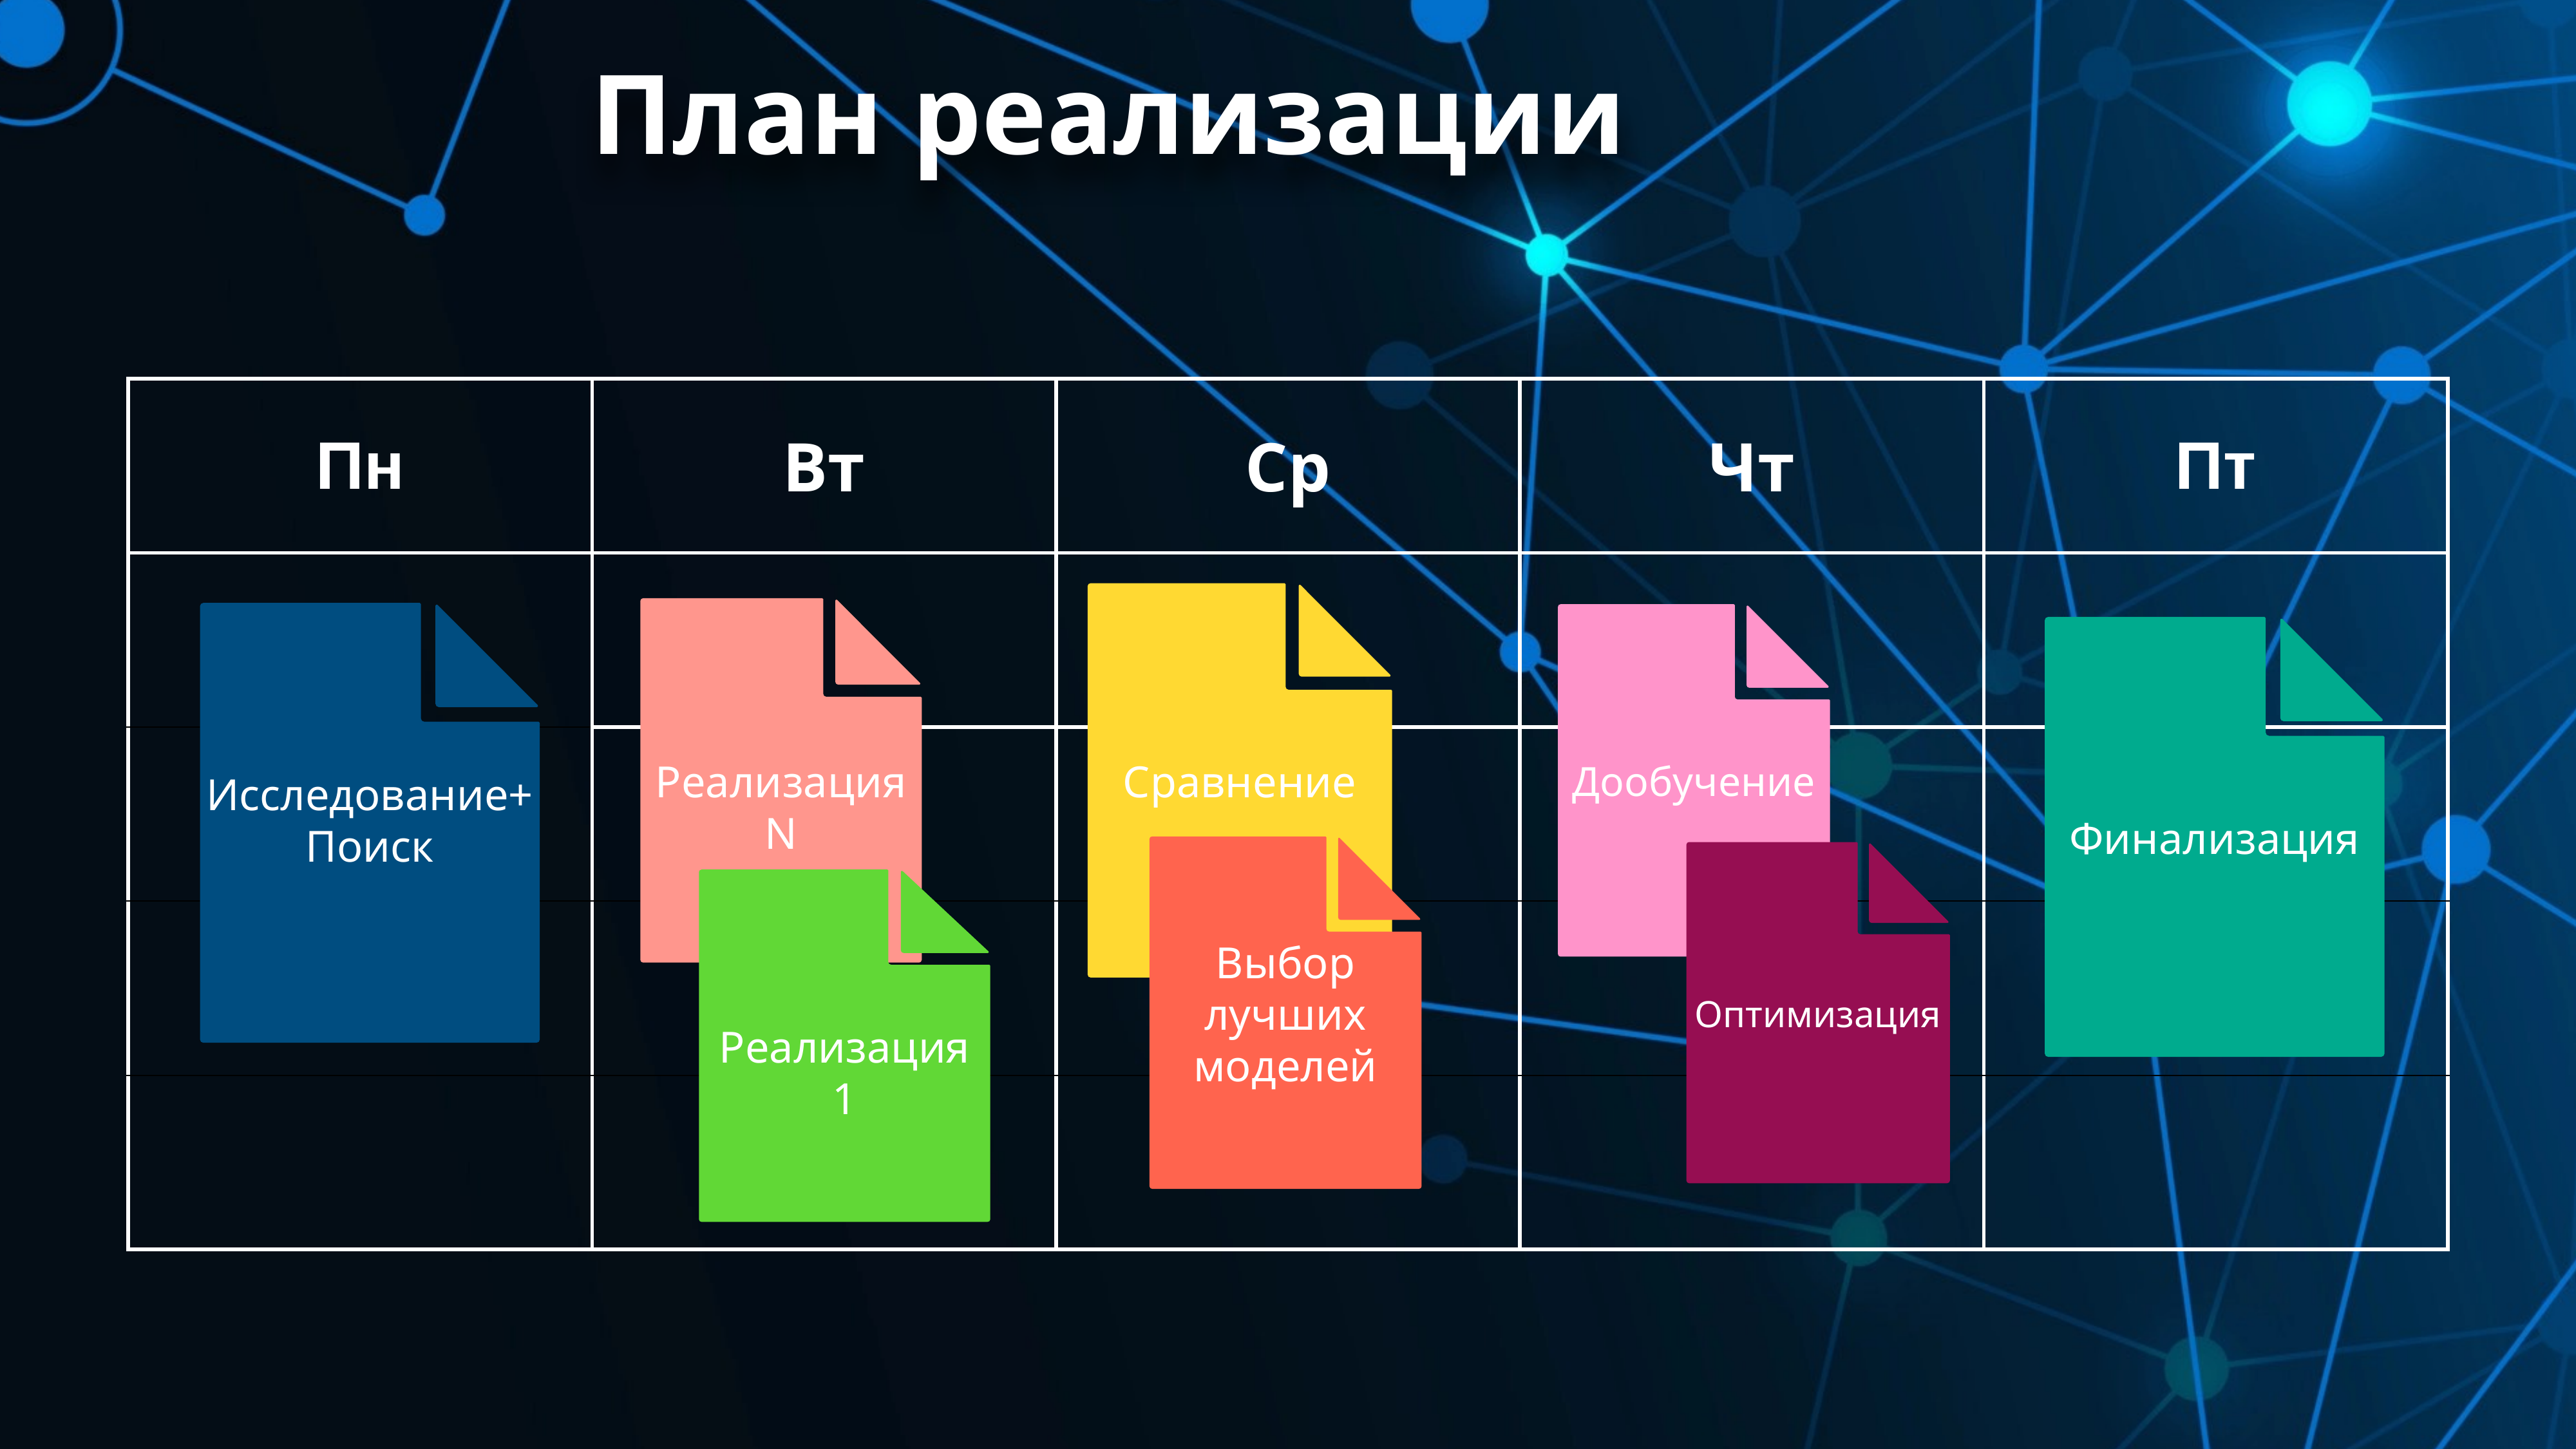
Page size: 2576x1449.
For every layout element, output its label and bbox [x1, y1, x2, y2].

text_box [1149, 836, 1422, 1189]
text_box [1087, 583, 1392, 978]
text_box [640, 598, 922, 963]
text_box [699, 869, 991, 1222]
text_box [2044, 616, 2385, 1057]
picture [0, 0, 2576, 1449]
text_box [1557, 603, 1830, 957]
text_box [1686, 842, 1950, 1184]
text_box [200, 602, 540, 1043]
